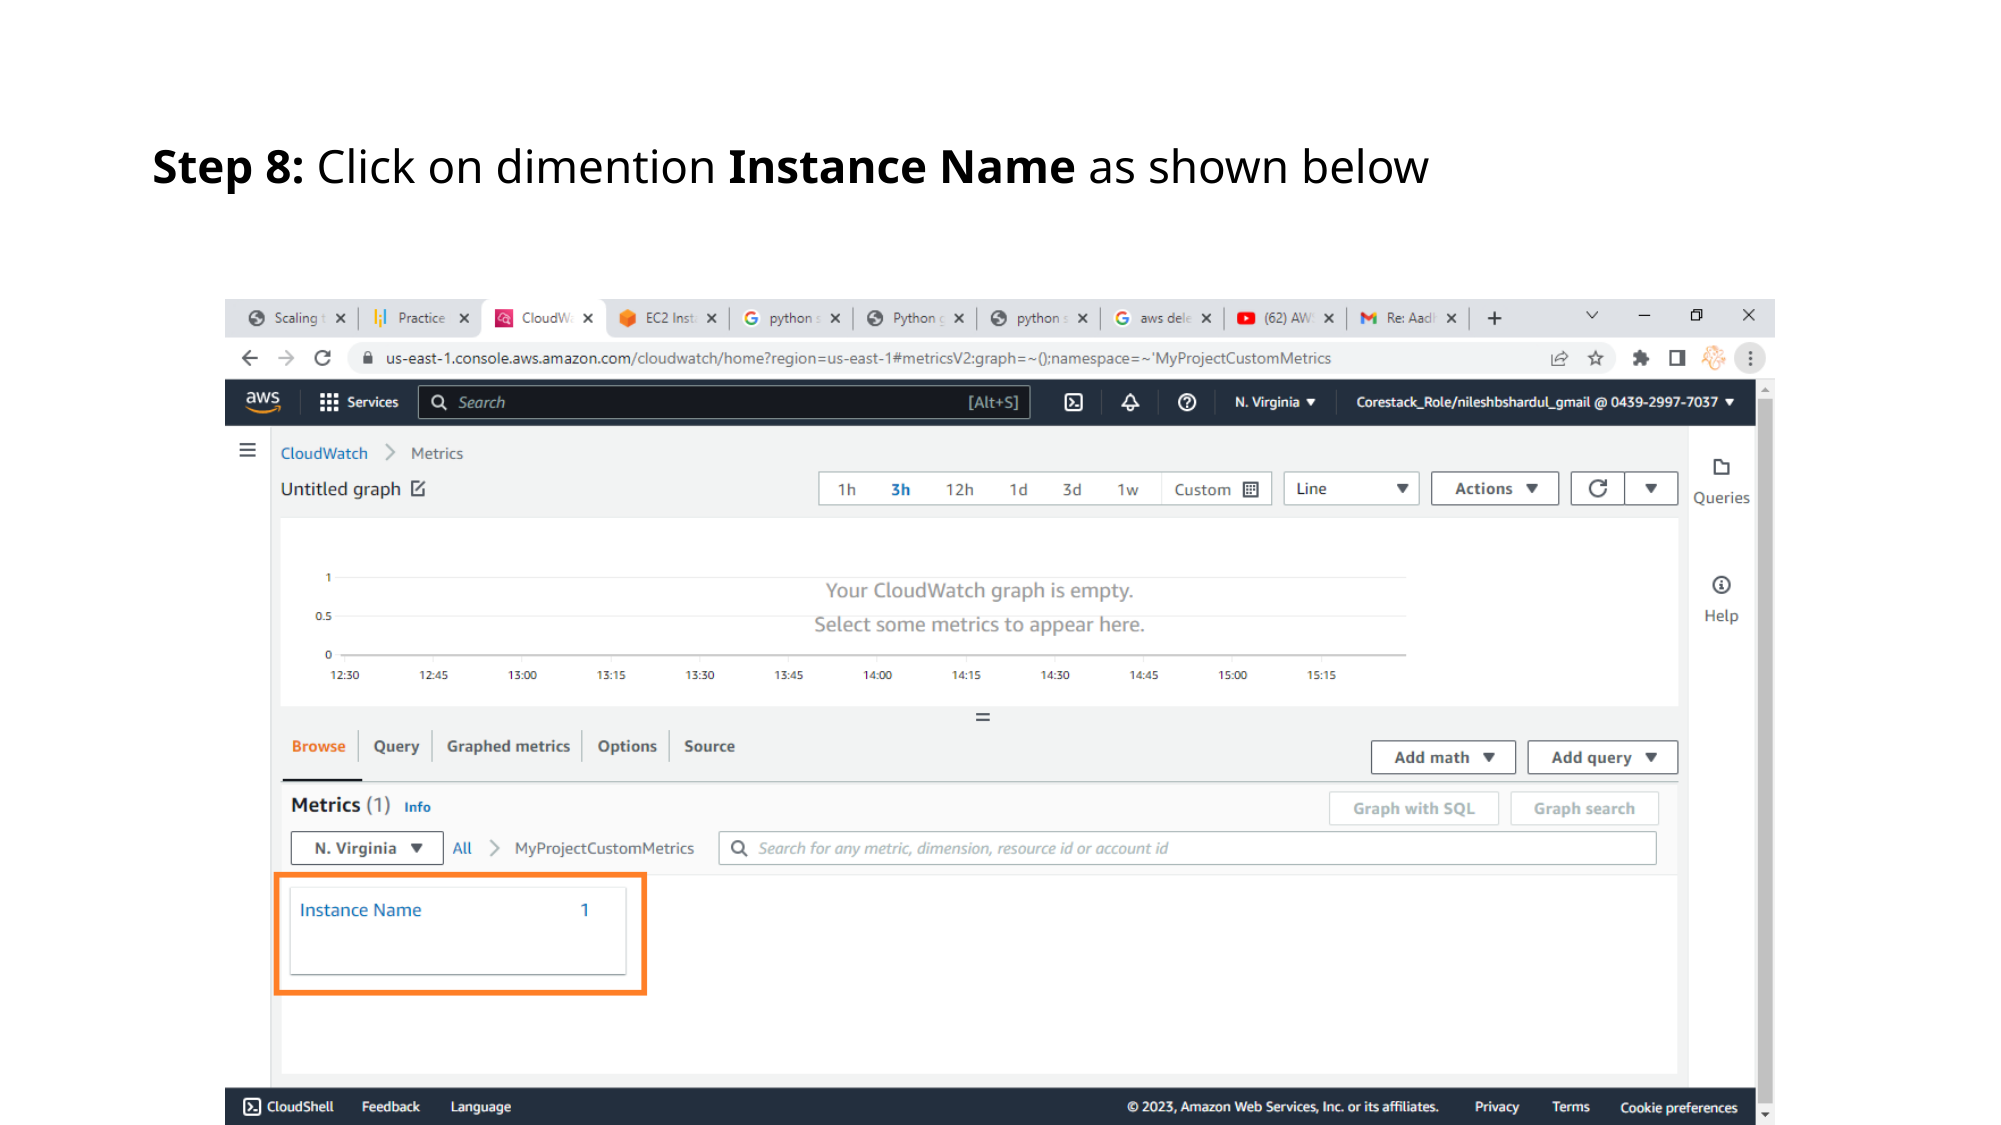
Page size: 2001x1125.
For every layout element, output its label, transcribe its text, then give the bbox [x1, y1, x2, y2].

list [225, 299, 1775, 1125]
title Step 8: Click on dimention Instance Name as shown below [137, 59, 1863, 278]
